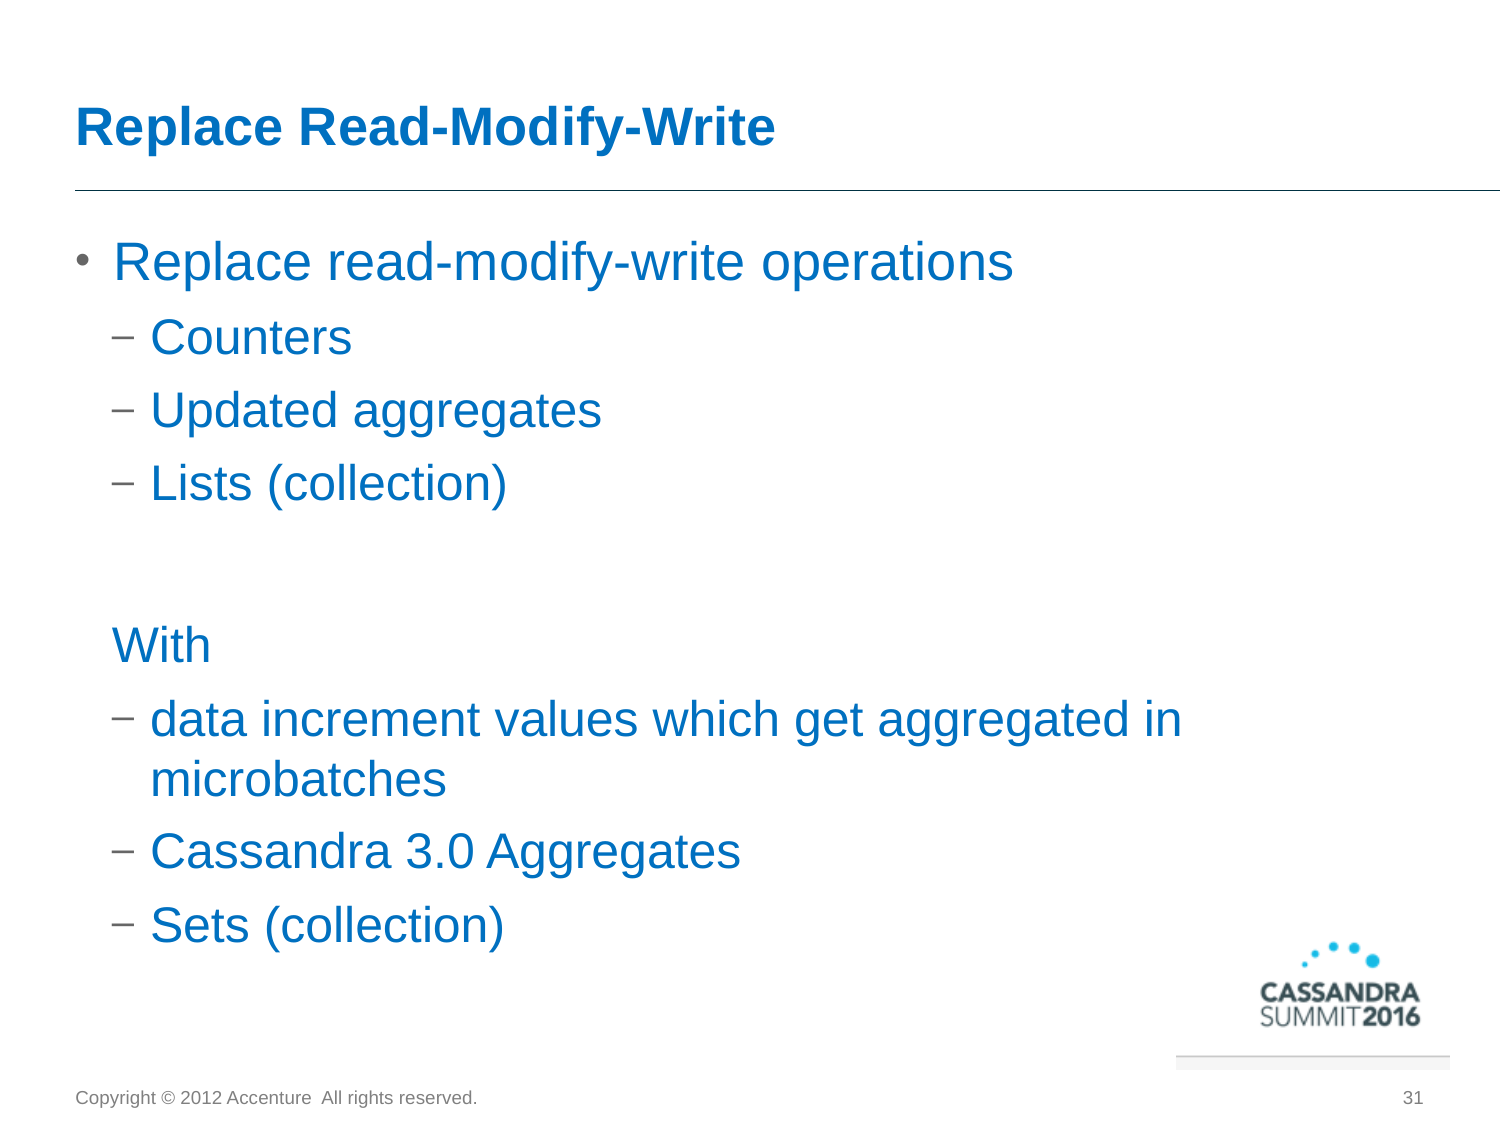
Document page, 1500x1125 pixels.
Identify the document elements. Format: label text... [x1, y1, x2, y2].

list Replace read-modify-write operations Counters Updated aggregates Lists (collection) With data increment values which get aggregated in microbatches Cassandra 3.0 Aggregates Sets (collection) [75, 226, 1425, 1018]
title Replace Read-Modify-Write [75, 27, 1422, 157]
picture [1176, 871, 1451, 1071]
